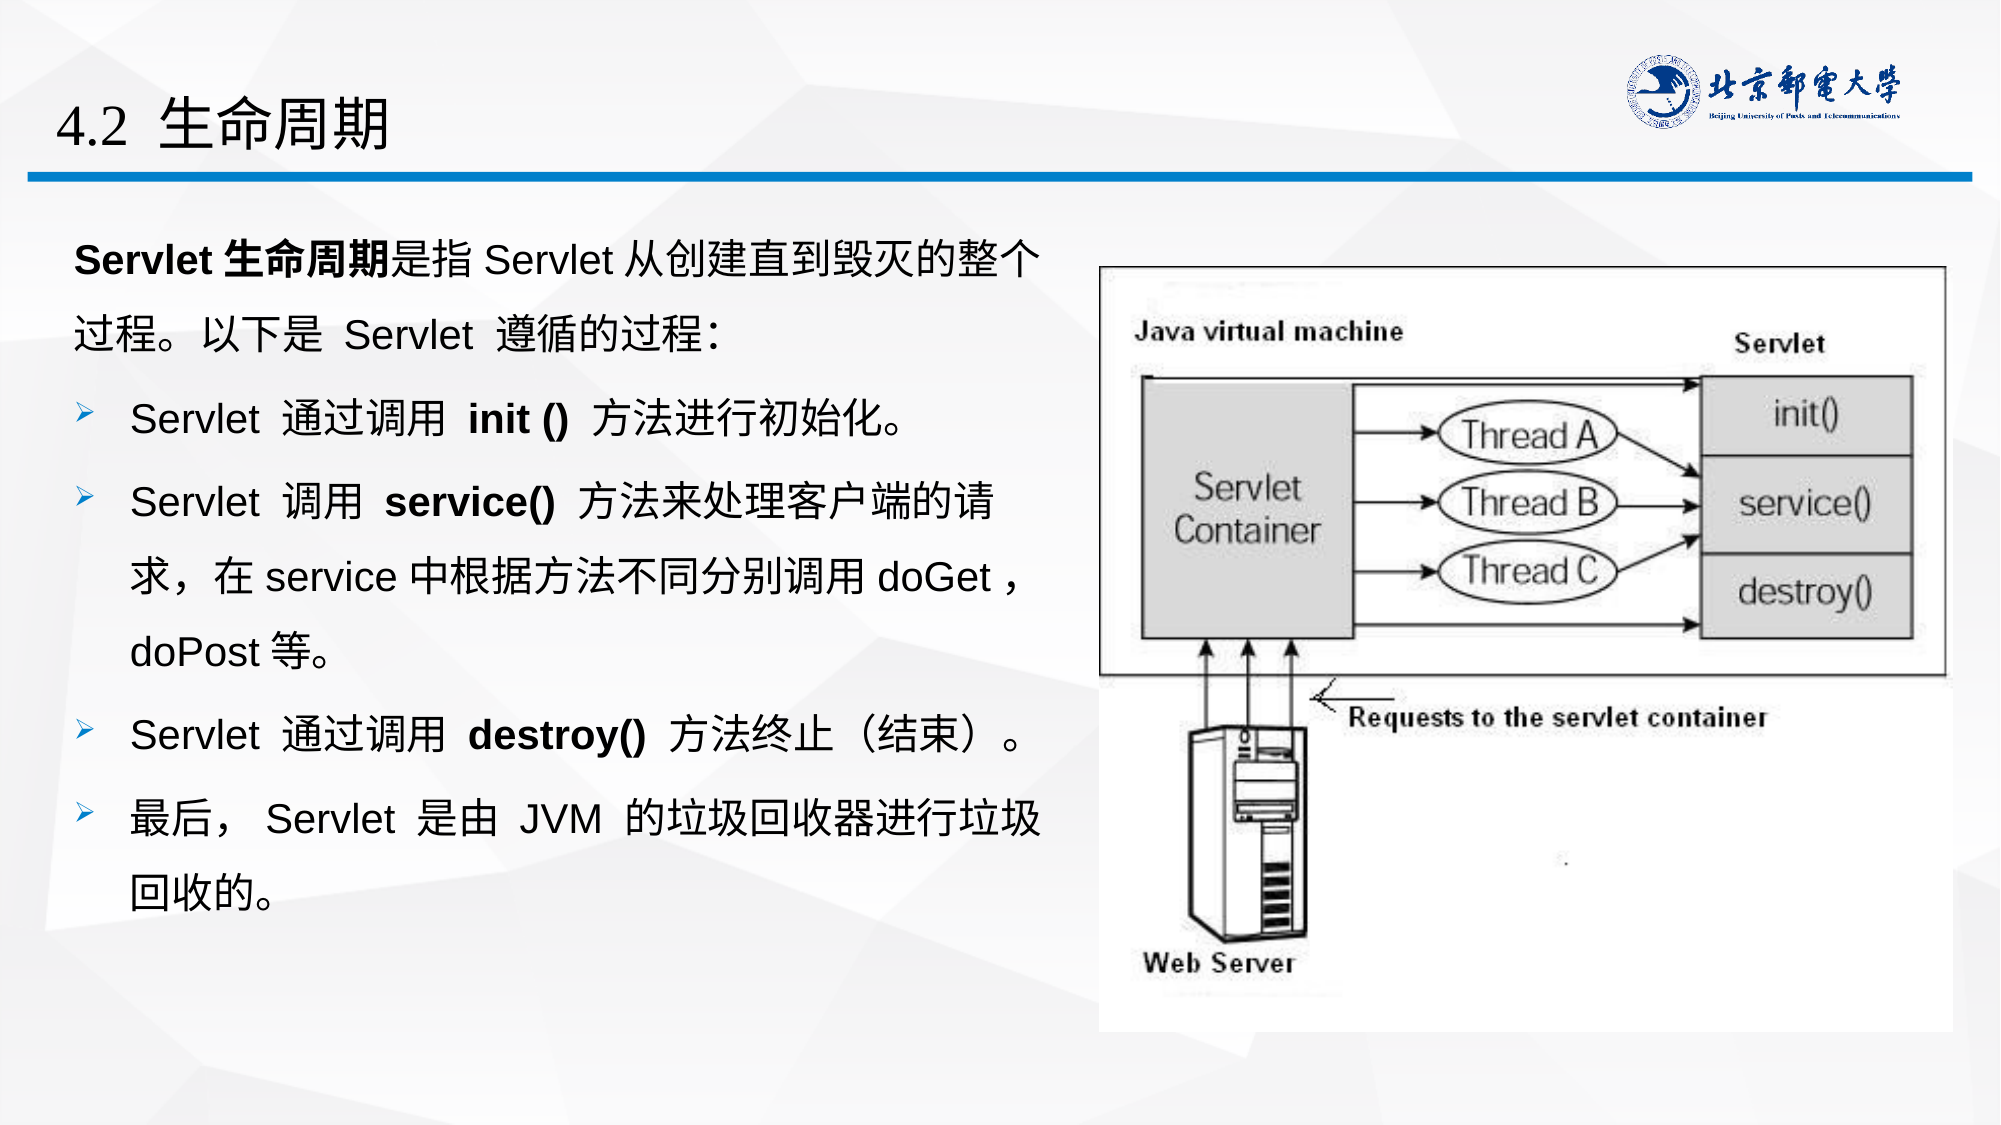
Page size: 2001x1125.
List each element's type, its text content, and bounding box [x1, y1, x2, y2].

picture [0, 0, 2000, 1125]
text_box Servlet生命周期是指Servlet从创建直到毁灭的整个过程。以下是 Servlet 遵循的过程： Servlet 通过调用 init () 方法进行初始化。 Servlet 调用 service() 方法来处理客户端的请求，在service中根据方法不同分别调用doGet，doPost等。 Servlet 通过调用 destroy() 方法终止（结束）。 最后，Servlet 是由 JVM 的垃圾回收器进行垃圾回收的。 [41, 200, 1079, 924]
title 4.2 生命周期 [41, 52, 1188, 201]
